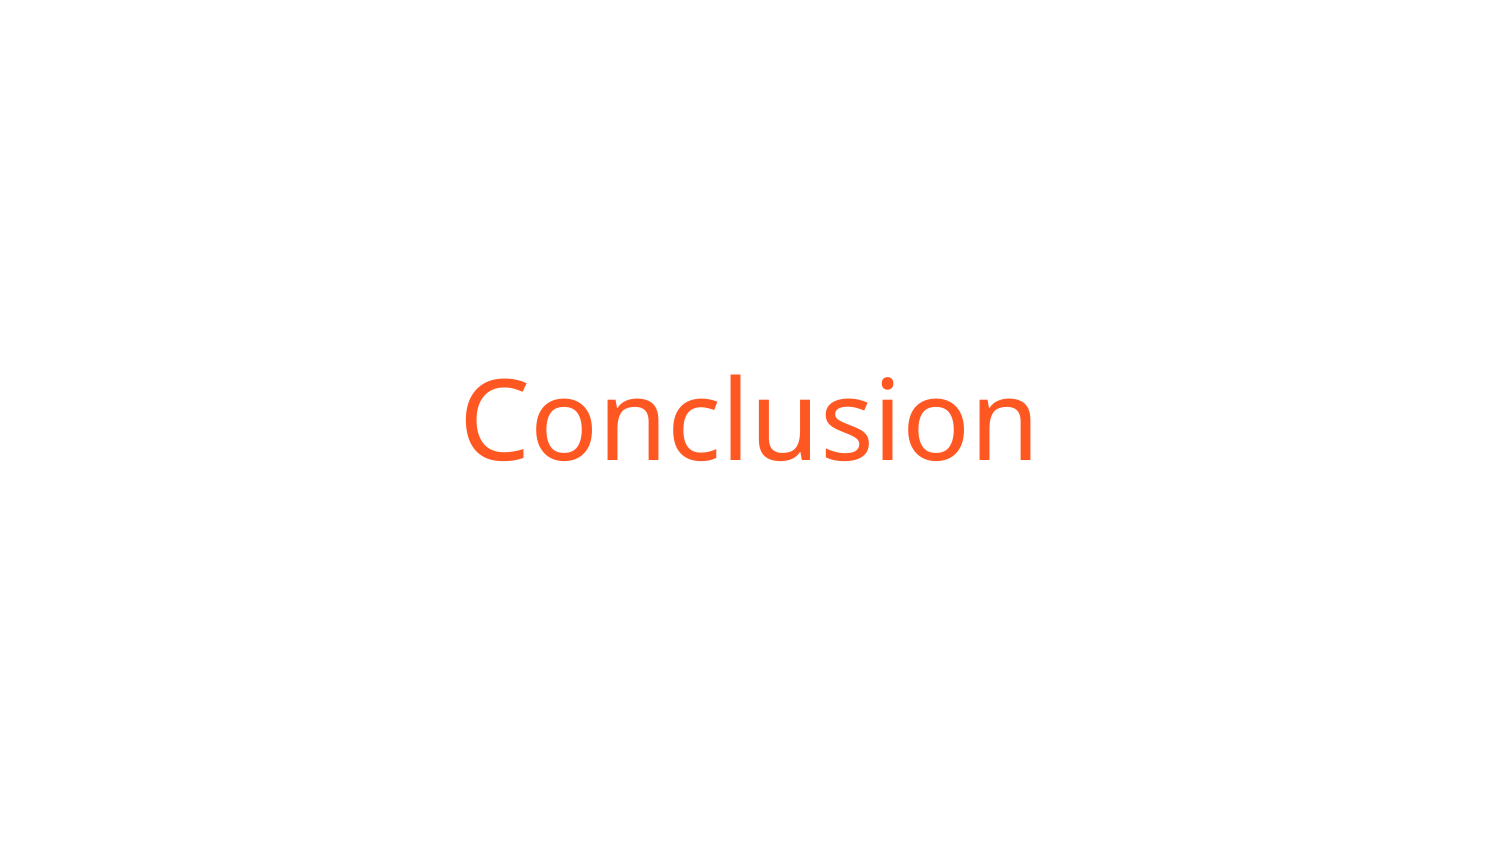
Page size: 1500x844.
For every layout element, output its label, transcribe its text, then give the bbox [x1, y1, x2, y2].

text_box Conclusion [51, 176, 1449, 498]
